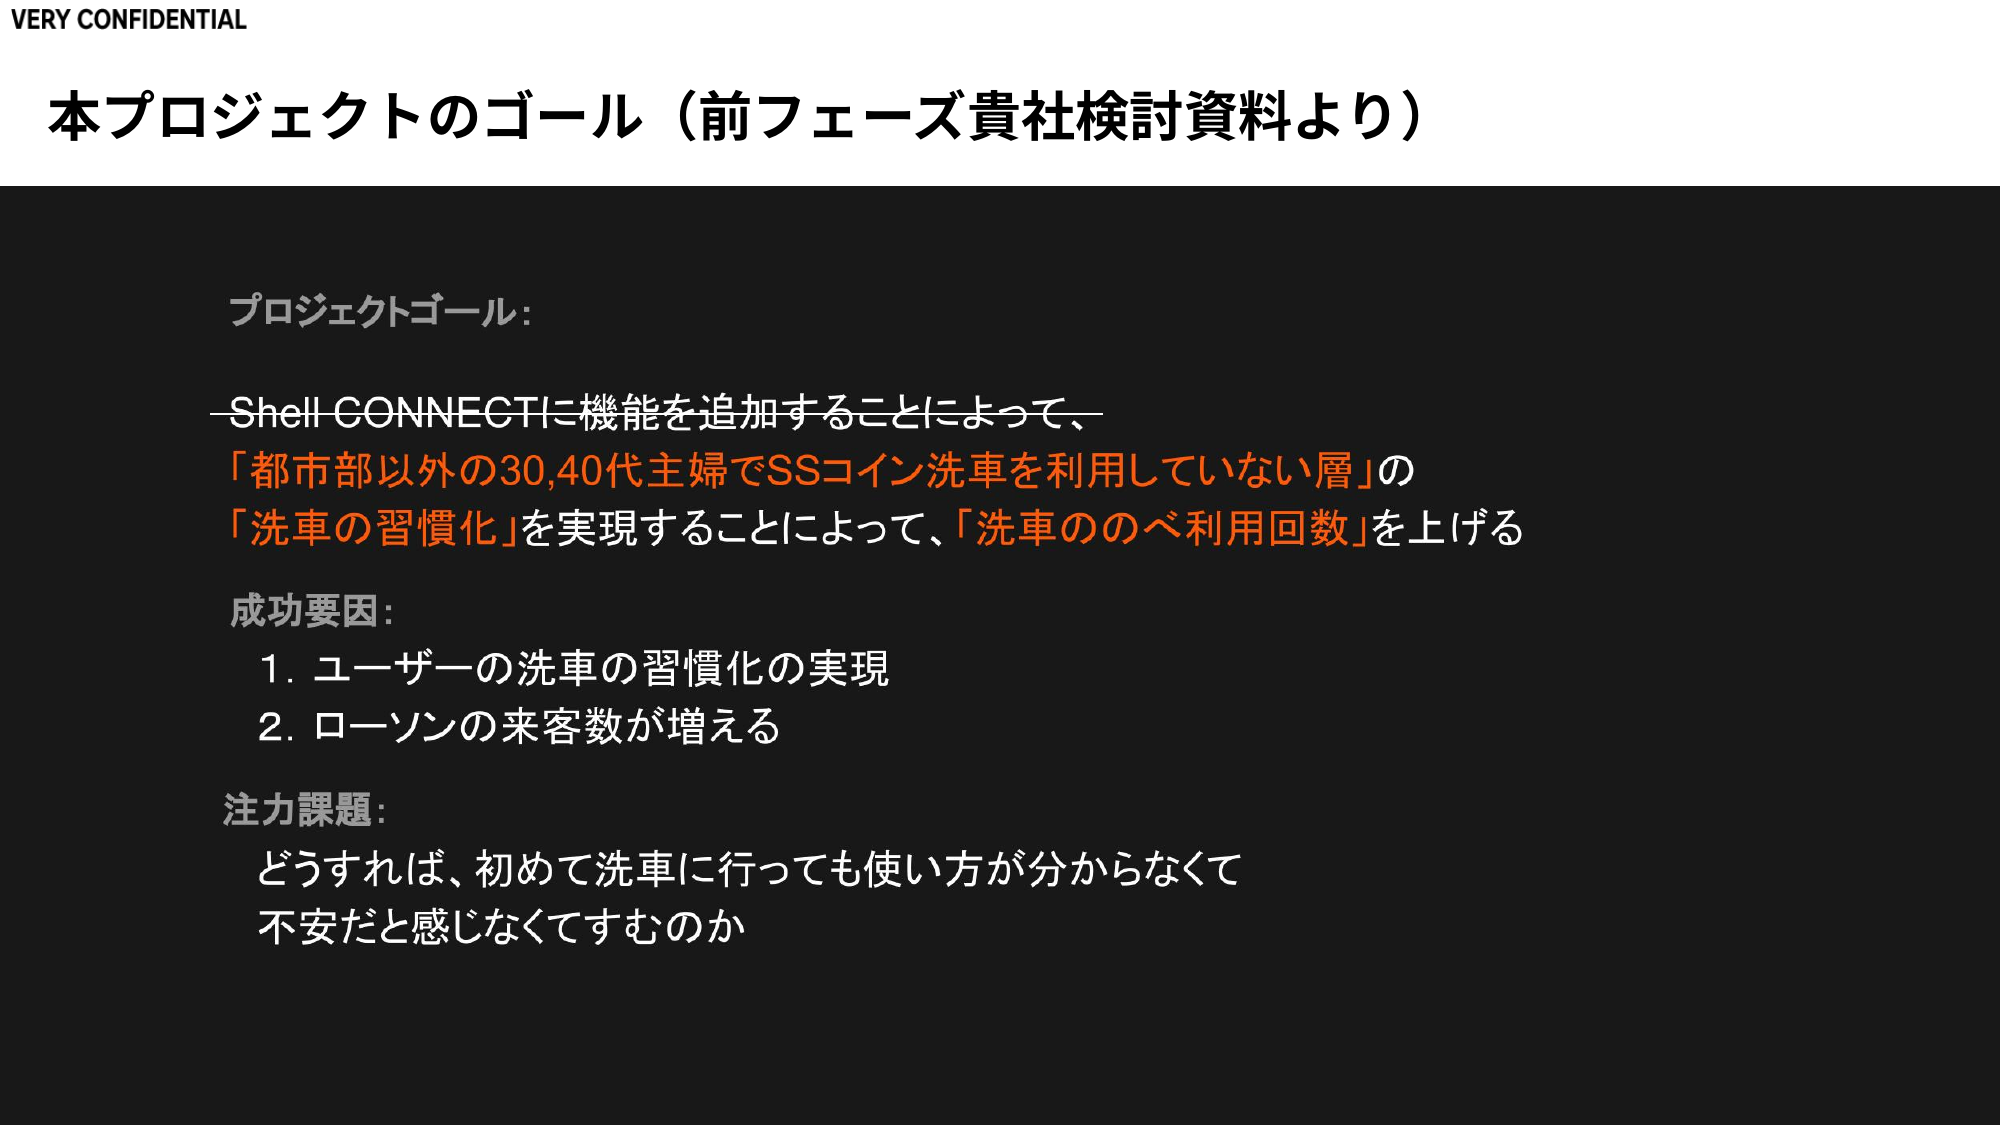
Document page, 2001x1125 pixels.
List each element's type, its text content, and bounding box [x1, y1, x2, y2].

picture [0, 185, 2000, 1125]
title 本プロジェクトのゴール（前フェーズ貴社検討資料より） [47, 78, 1850, 148]
picture [11, 8, 247, 30]
